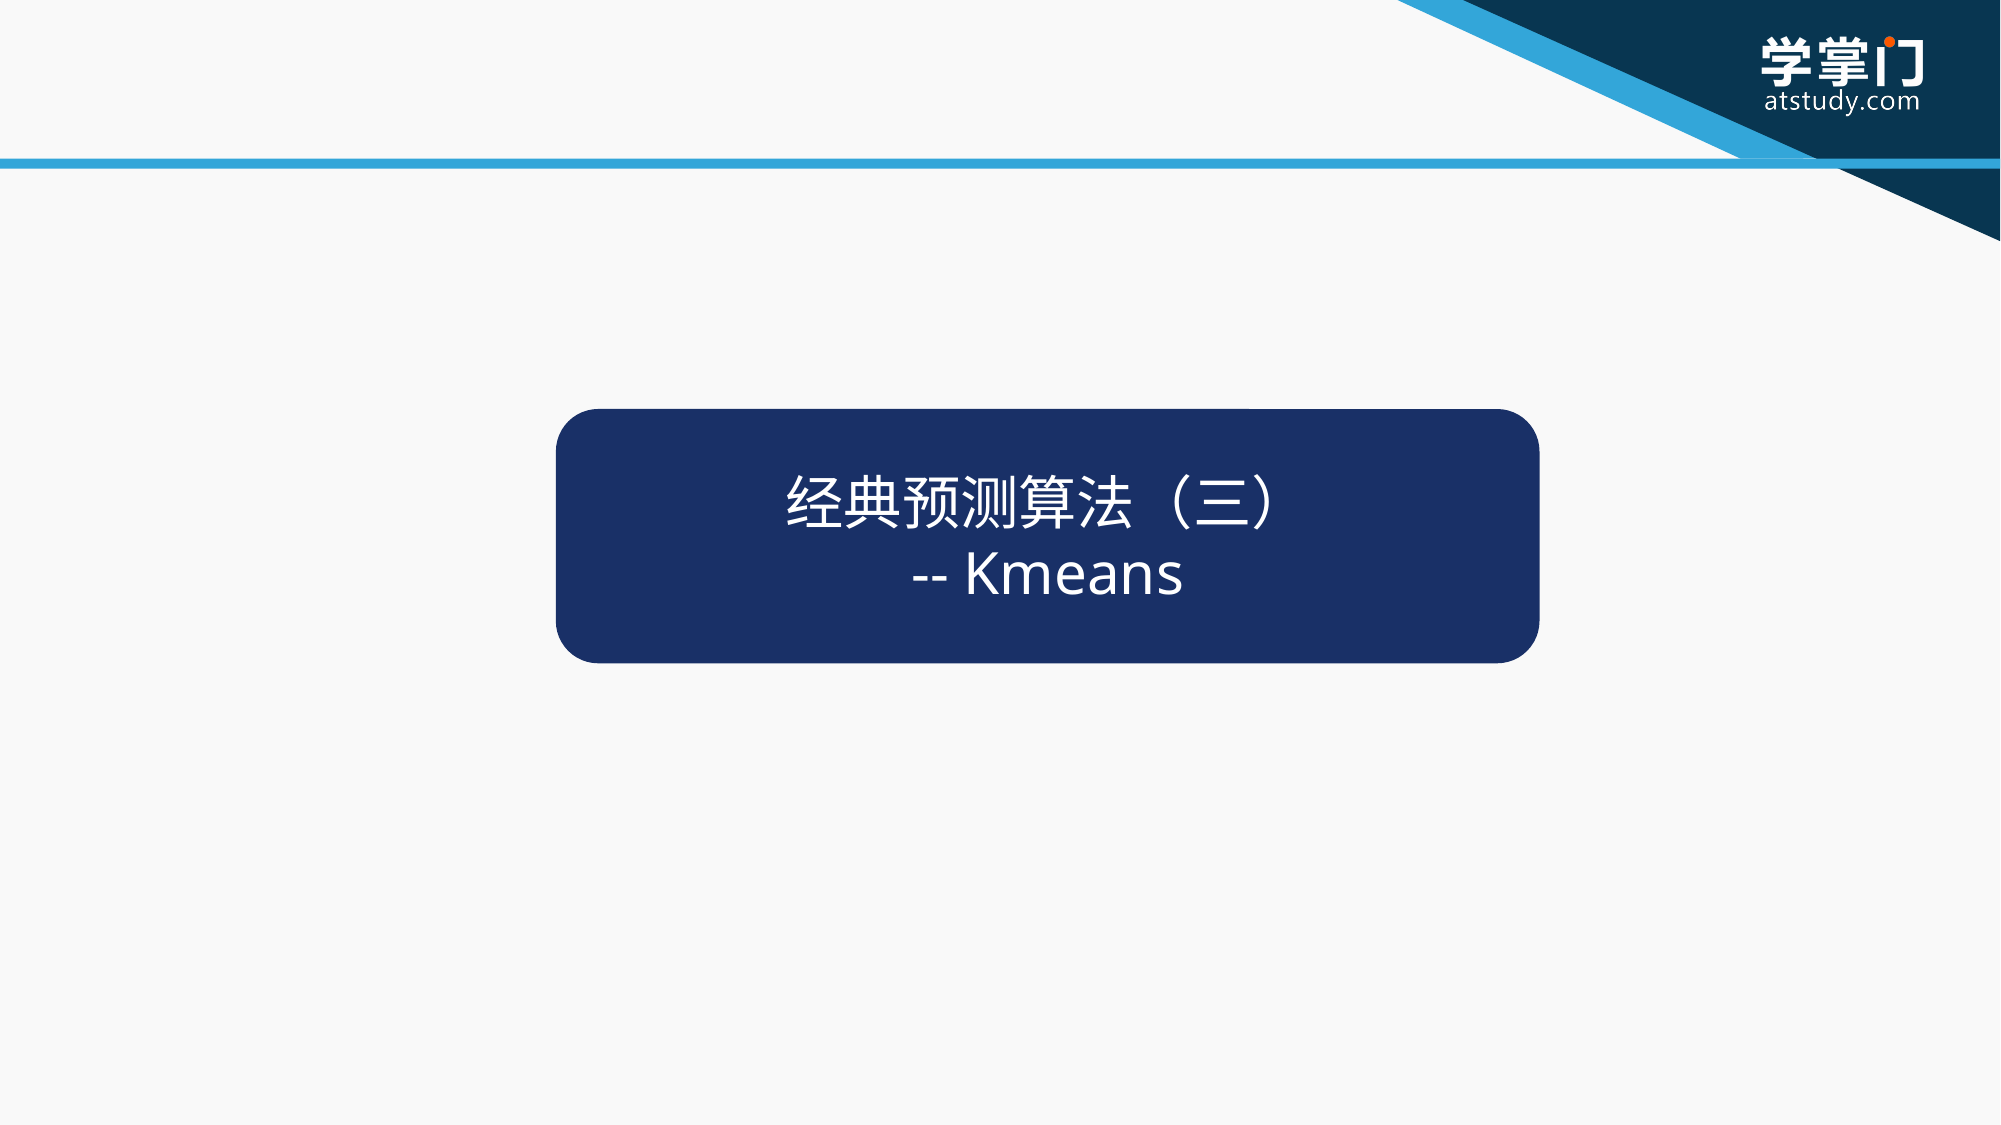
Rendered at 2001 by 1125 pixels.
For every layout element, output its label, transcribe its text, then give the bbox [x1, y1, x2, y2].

text_box 经典预测算法（三） -- Kmeans [553, 406, 1542, 666]
picture [1745, 17, 1938, 126]
